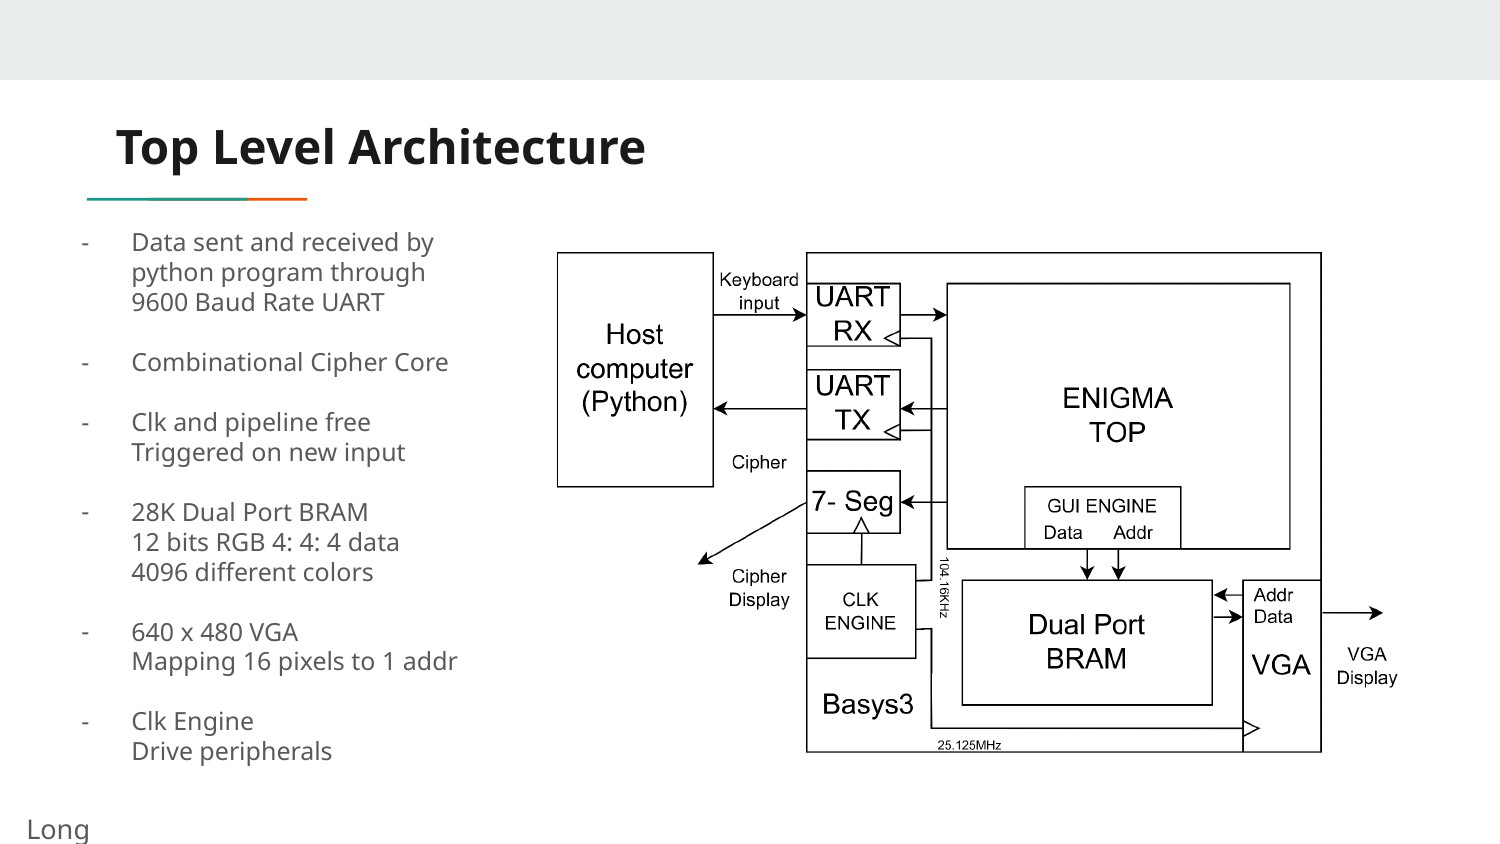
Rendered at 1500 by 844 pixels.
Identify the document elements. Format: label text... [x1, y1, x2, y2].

text_box Data sent and received by python program through 9600 Baud Rate UART Combinational Cipher Core Clk and pipeline free Triggered on new input 28K Dual Port BRAM 12 bits RGB 4: 4: 4 data 4096 different colors 640 x 480 VGA Mapping 16 pixels to 1 addr Clk Engine Drive peripherals [41, 211, 477, 734]
title Top Level Architecture [100, 102, 1362, 190]
picture [494, 189, 1479, 818]
text_box Long [11, 797, 138, 833]
